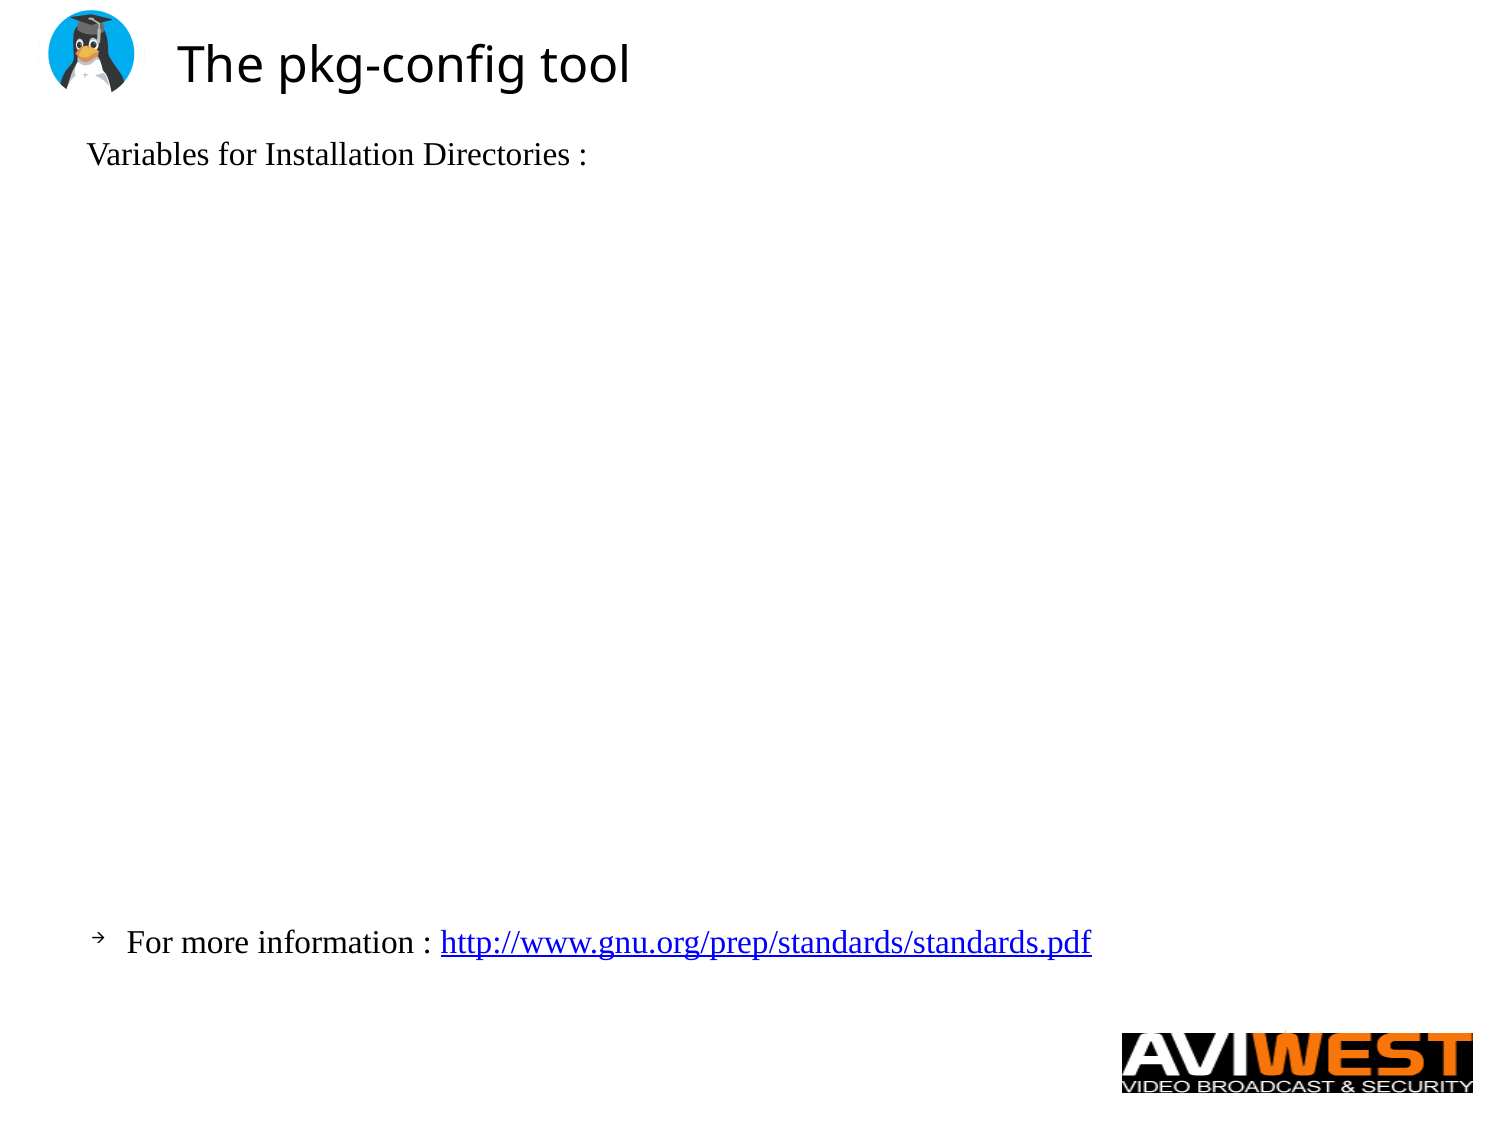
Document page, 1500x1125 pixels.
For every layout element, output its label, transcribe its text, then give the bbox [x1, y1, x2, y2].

text_box  Variables for Installation Directories : [37, 125, 788, 180]
picture [1122, 1033, 1473, 1093]
picture [37, 0, 145, 108]
text_box The pkg-config tool [162, 24, 1475, 100]
text_box For more information : http://www.gnu.org/prep/standards/standards.pdf [76, 912, 1091, 1008]
